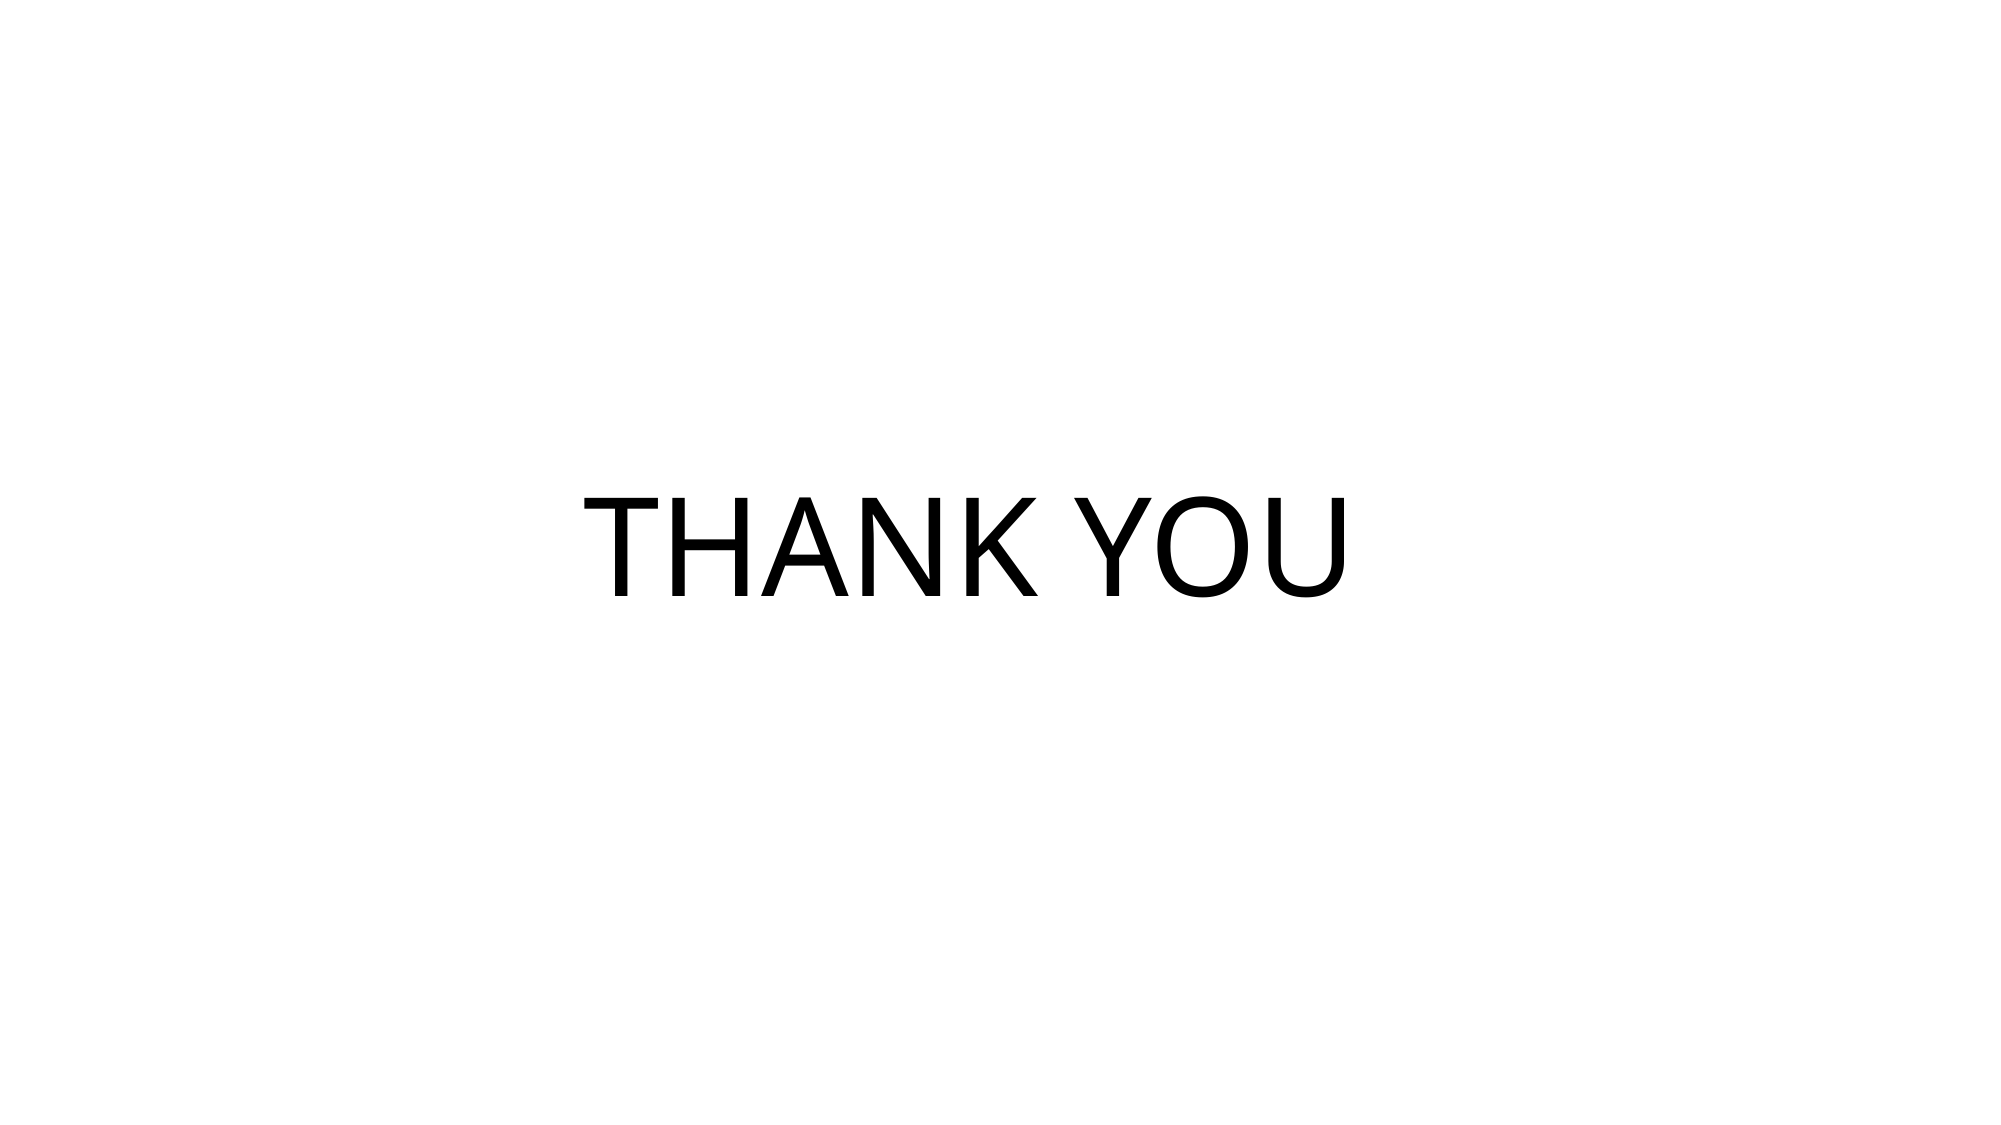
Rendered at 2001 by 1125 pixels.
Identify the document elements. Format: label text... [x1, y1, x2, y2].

text_box THANK YOU [354, 451, 1586, 632]
